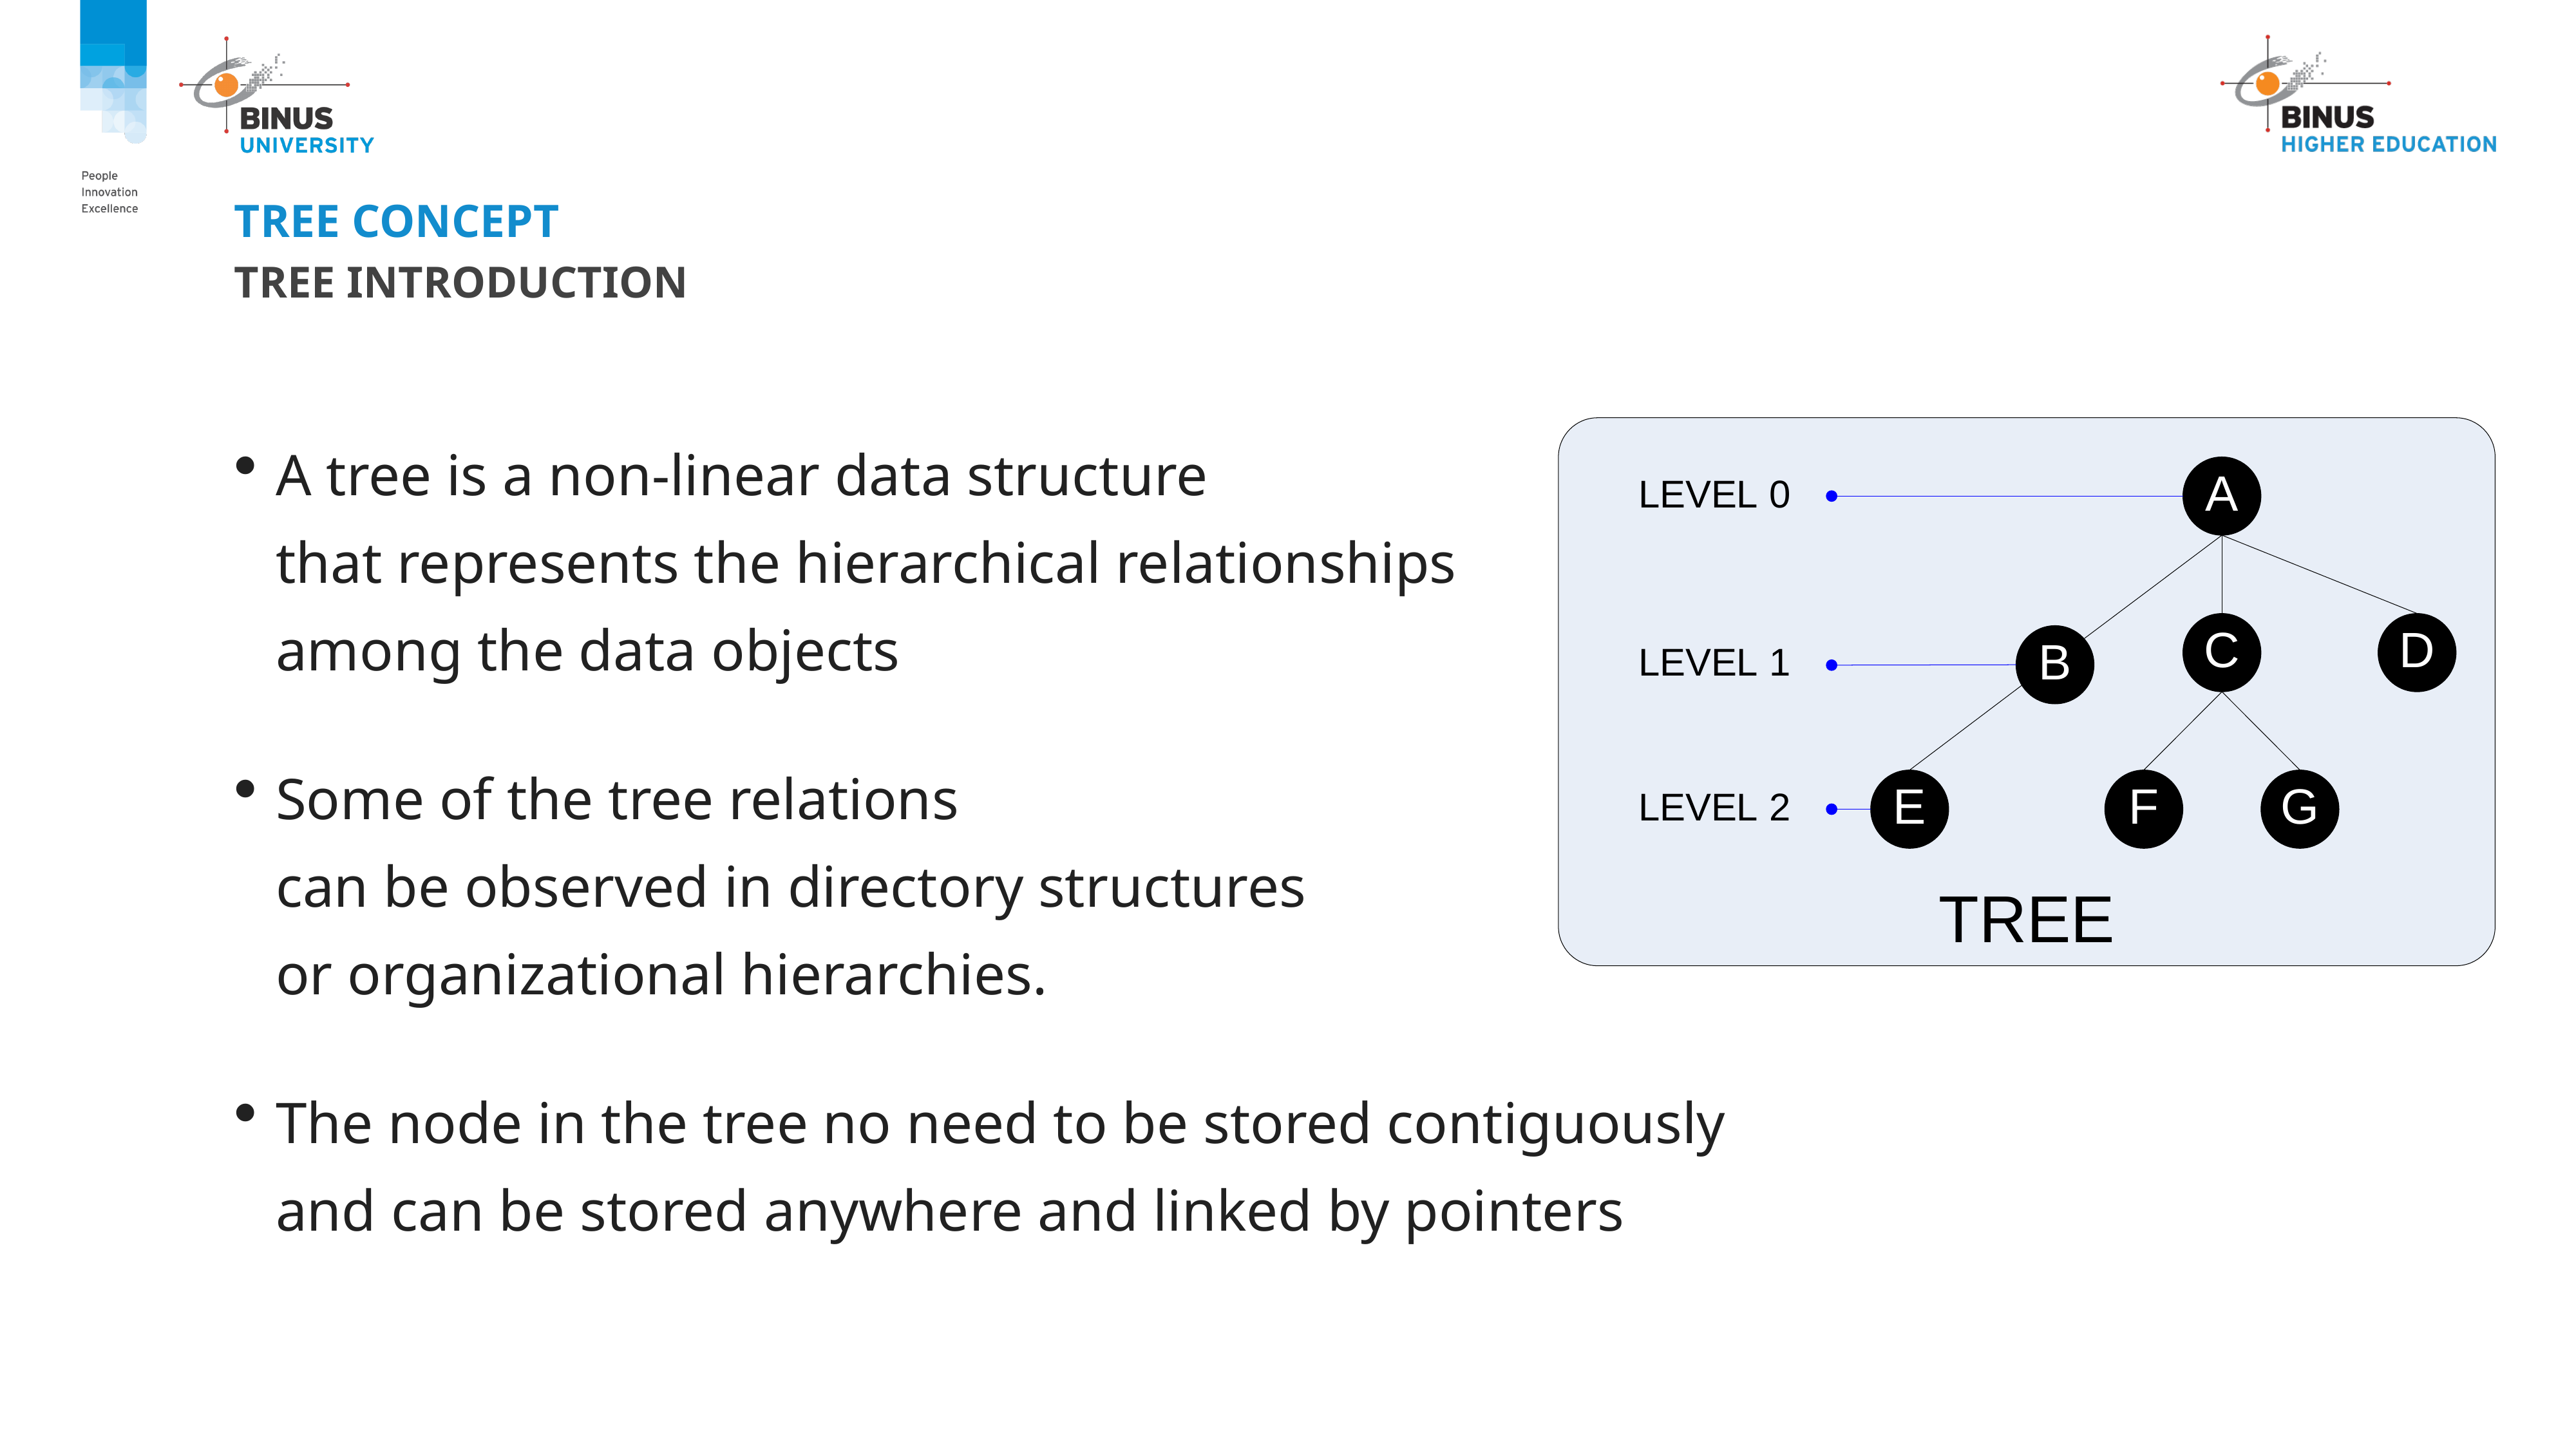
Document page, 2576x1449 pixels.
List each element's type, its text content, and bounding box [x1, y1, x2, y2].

picture [174, 25, 374, 161]
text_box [1554, 413, 2499, 970]
list A tree is a non-linear data structure that represents the hierarchical relationships among the data objects Some of the tree relations can be observed in directory structures or organizational hierarchies. The node in the tree no need to be stored contiguously and can be stored anywhere and linked by pointers [228, 413, 2273, 1252]
picture [80, 66, 147, 144]
picture [81, 146, 146, 213]
title Tree Concept [228, 197, 1784, 252]
list Tree Introduction [228, 255, 1262, 341]
picture [2199, 0, 2496, 156]
